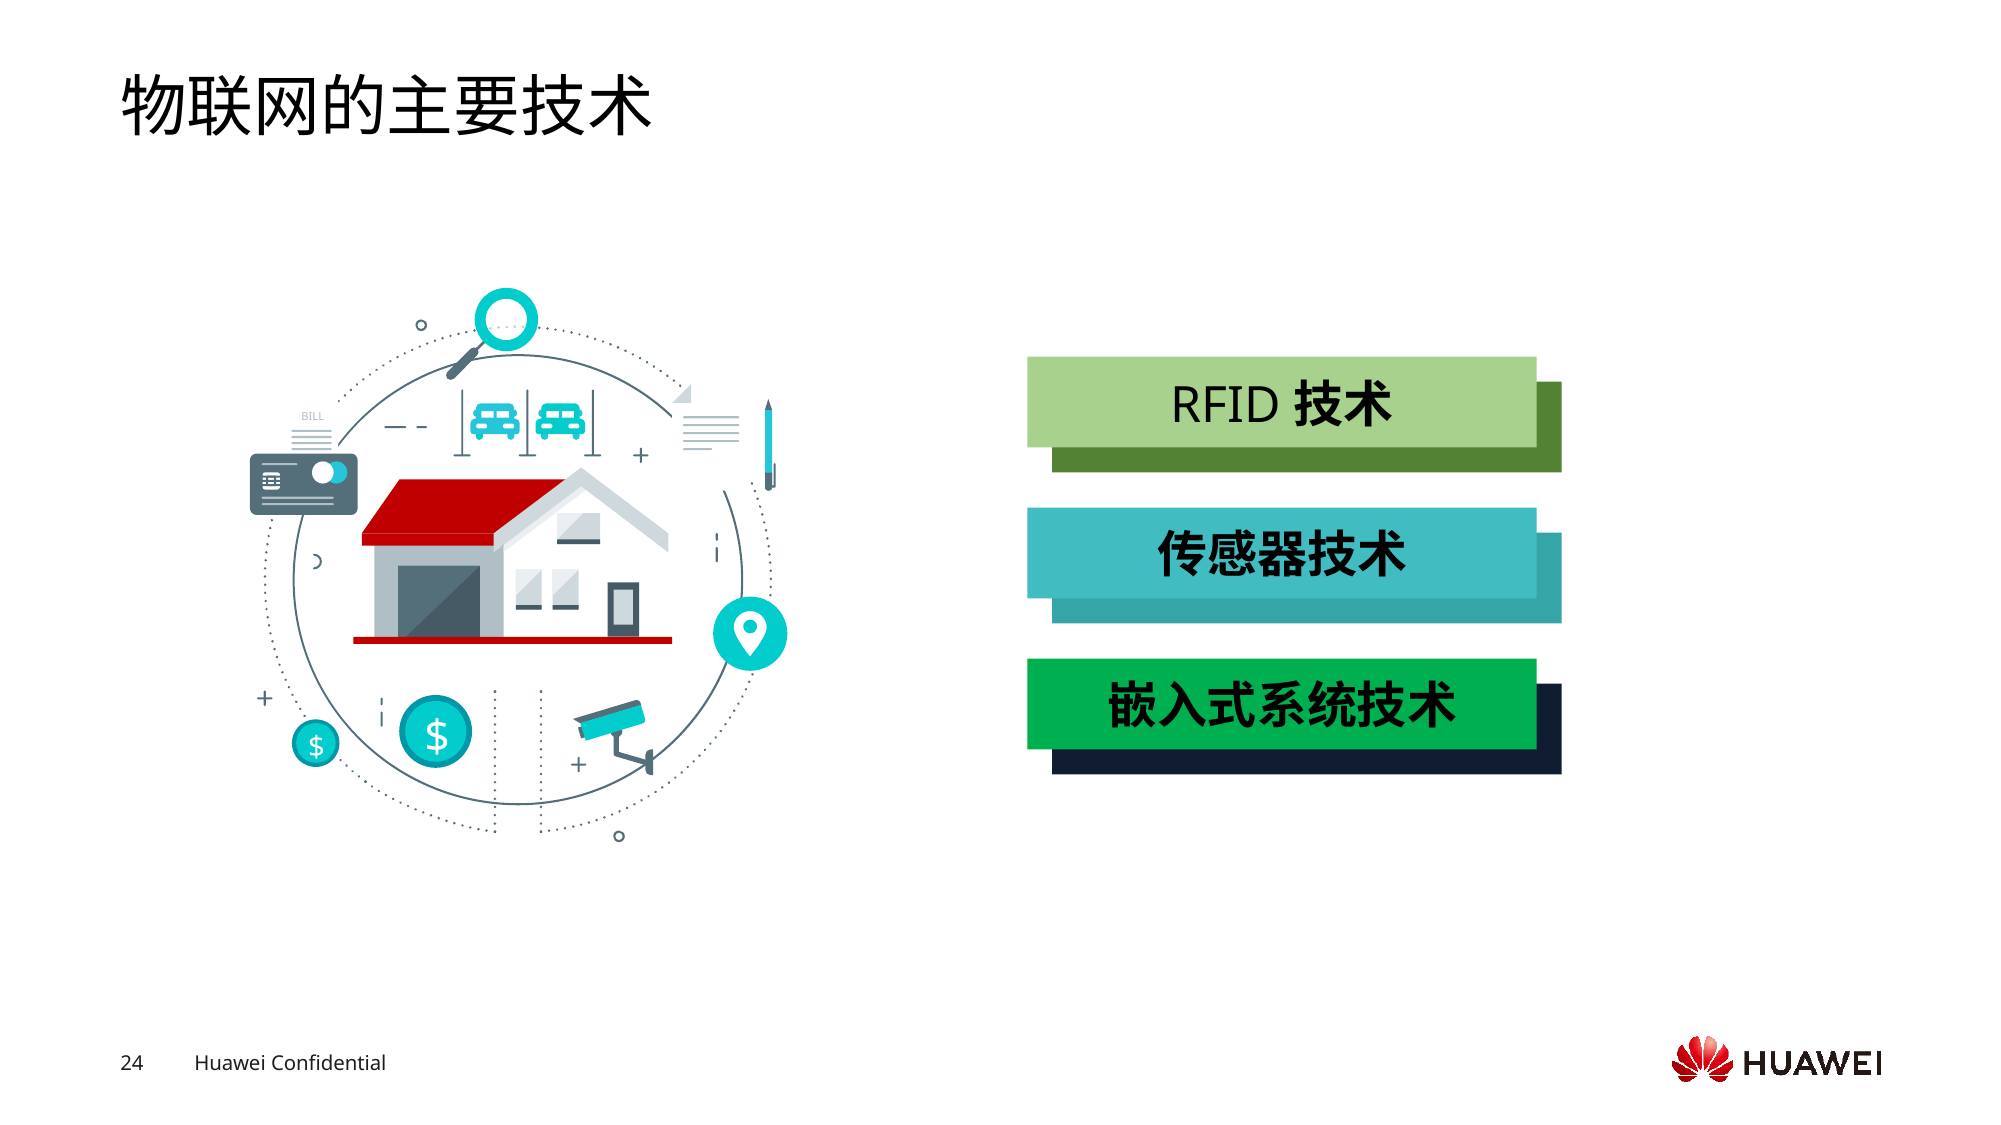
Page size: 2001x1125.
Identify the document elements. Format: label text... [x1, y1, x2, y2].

text_box [1052, 683, 1562, 775]
text_box [1052, 381, 1562, 473]
text_box [1052, 532, 1562, 624]
text_box RFID技术 [1027, 356, 1537, 448]
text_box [249, 284, 788, 843]
text_box 嵌入式系统技术 [1027, 658, 1537, 750]
picture [1672, 1036, 1881, 1082]
text_box 传感器技术 [1027, 507, 1537, 599]
title 物联网的主要技术 [120, 73, 1880, 155]
